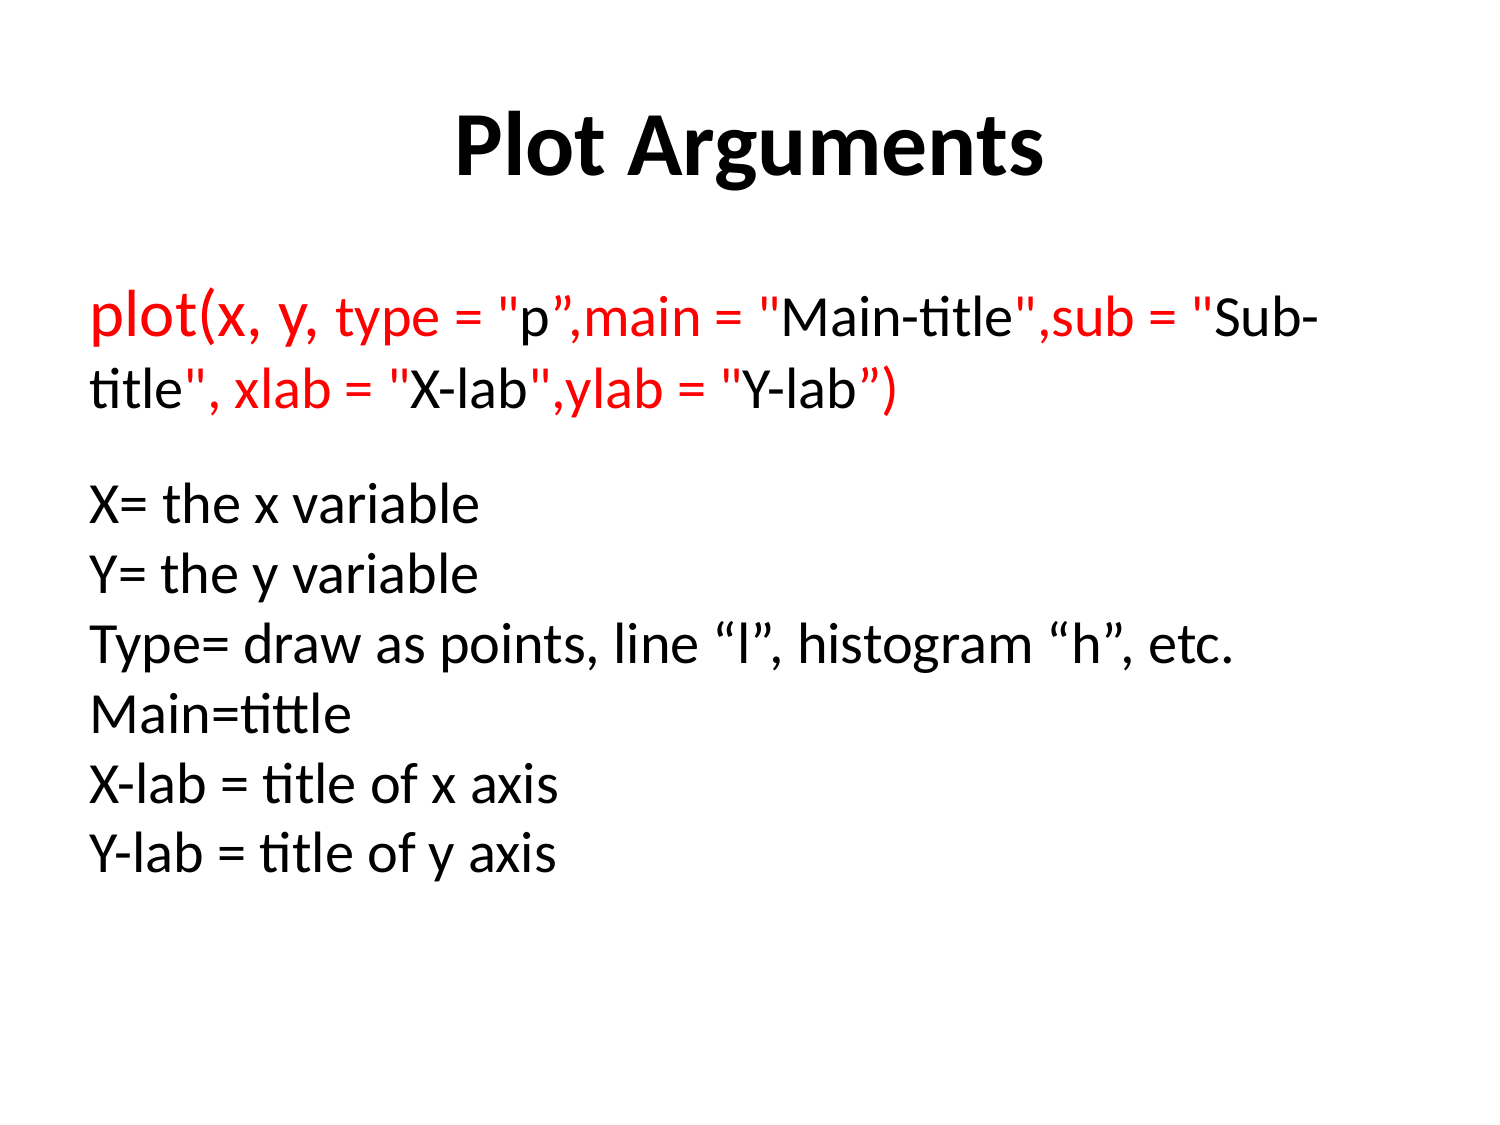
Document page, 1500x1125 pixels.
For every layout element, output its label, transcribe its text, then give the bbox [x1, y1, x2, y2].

text_box plot(x, y, type = "p”,main = "Main-title",sub = "Sub-title", xlab = "X-lab",ylab = "Y-lab”) X= the x variable Y= the y variable Type= draw as points, line “l”, histogram “h”, etc. Main=tittle X-lab = title of x axis Y-lab = title of y axis [74, 262, 1425, 1005]
text_box Plot Arguments [74, 45, 1425, 233]
